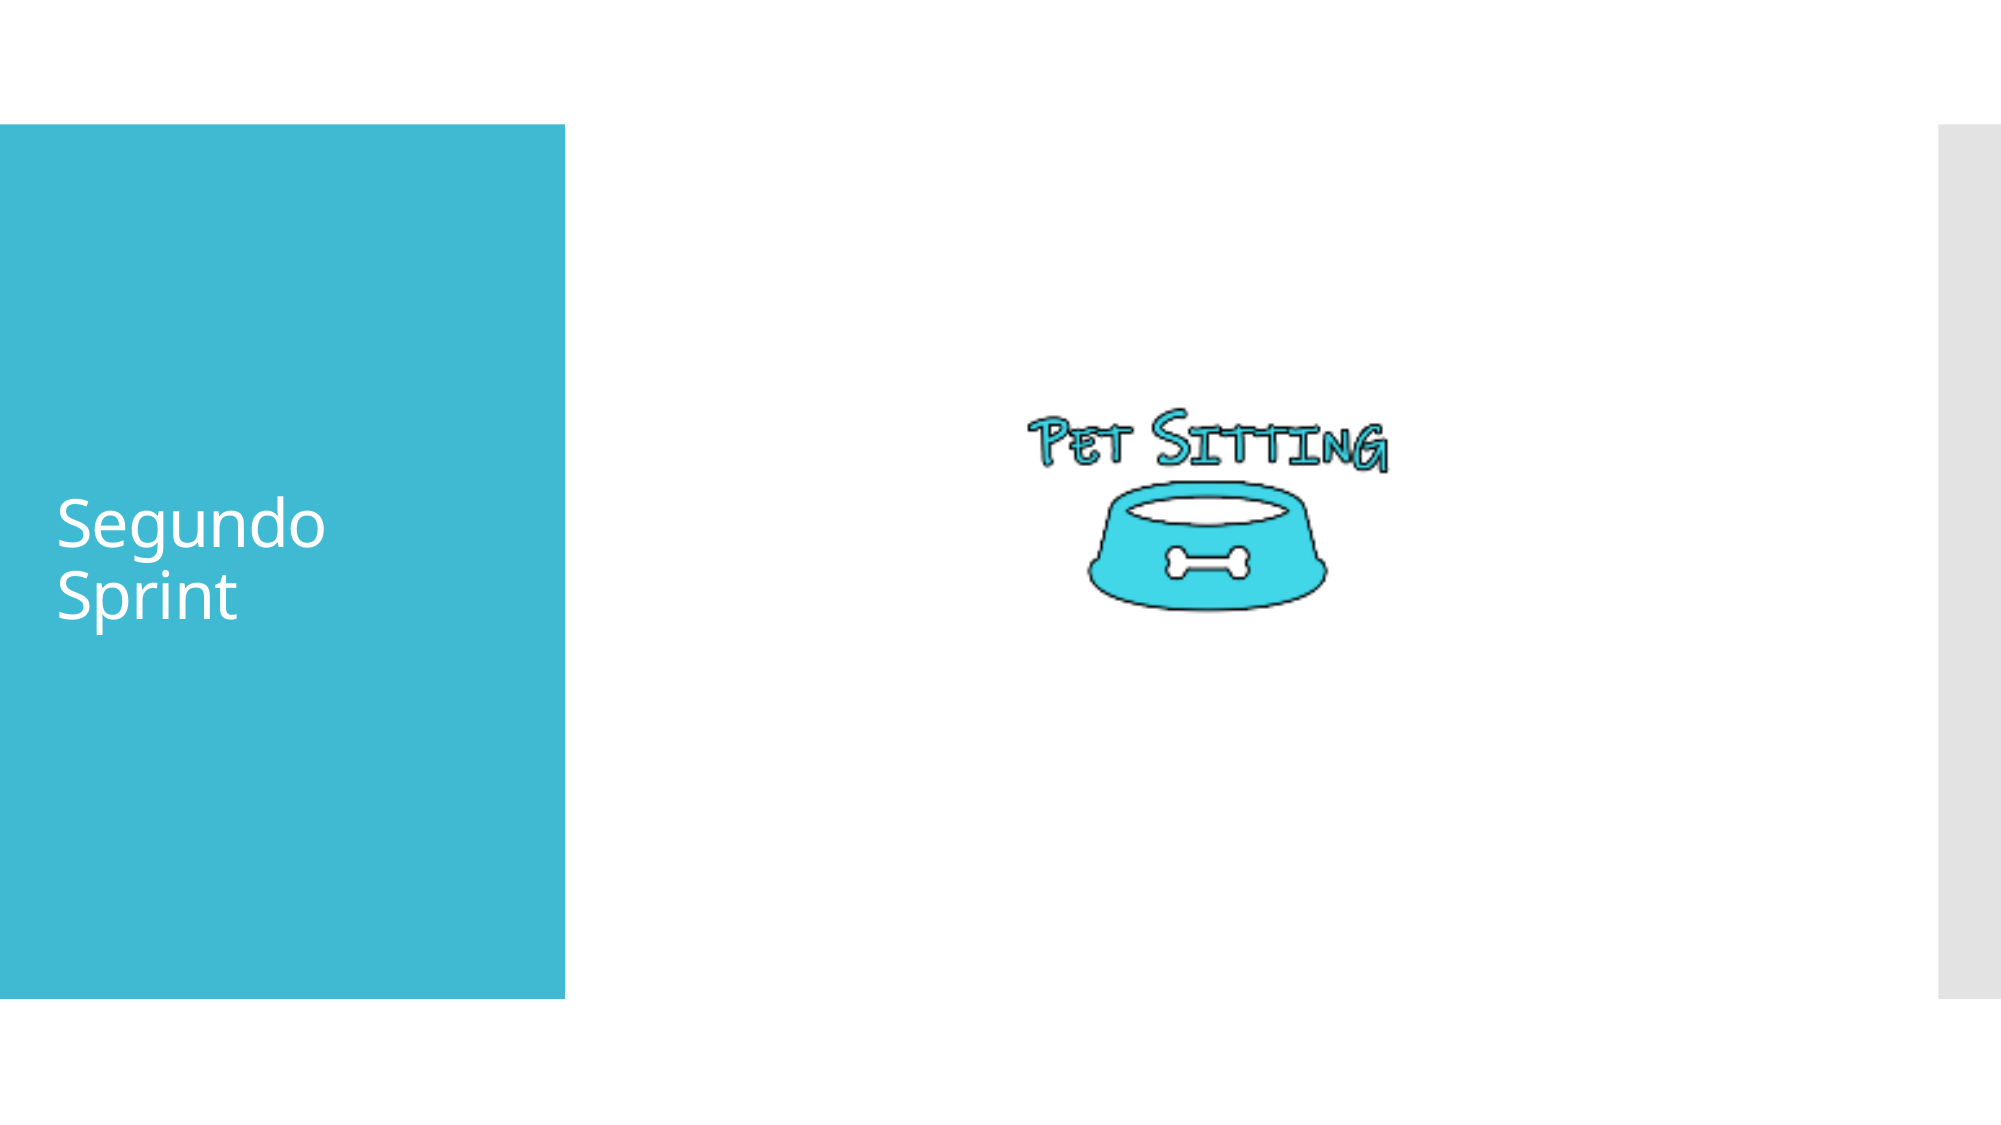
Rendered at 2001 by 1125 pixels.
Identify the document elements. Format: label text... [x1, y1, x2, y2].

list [1013, 383, 1409, 627]
title Segundo Sprint [41, 184, 525, 940]
